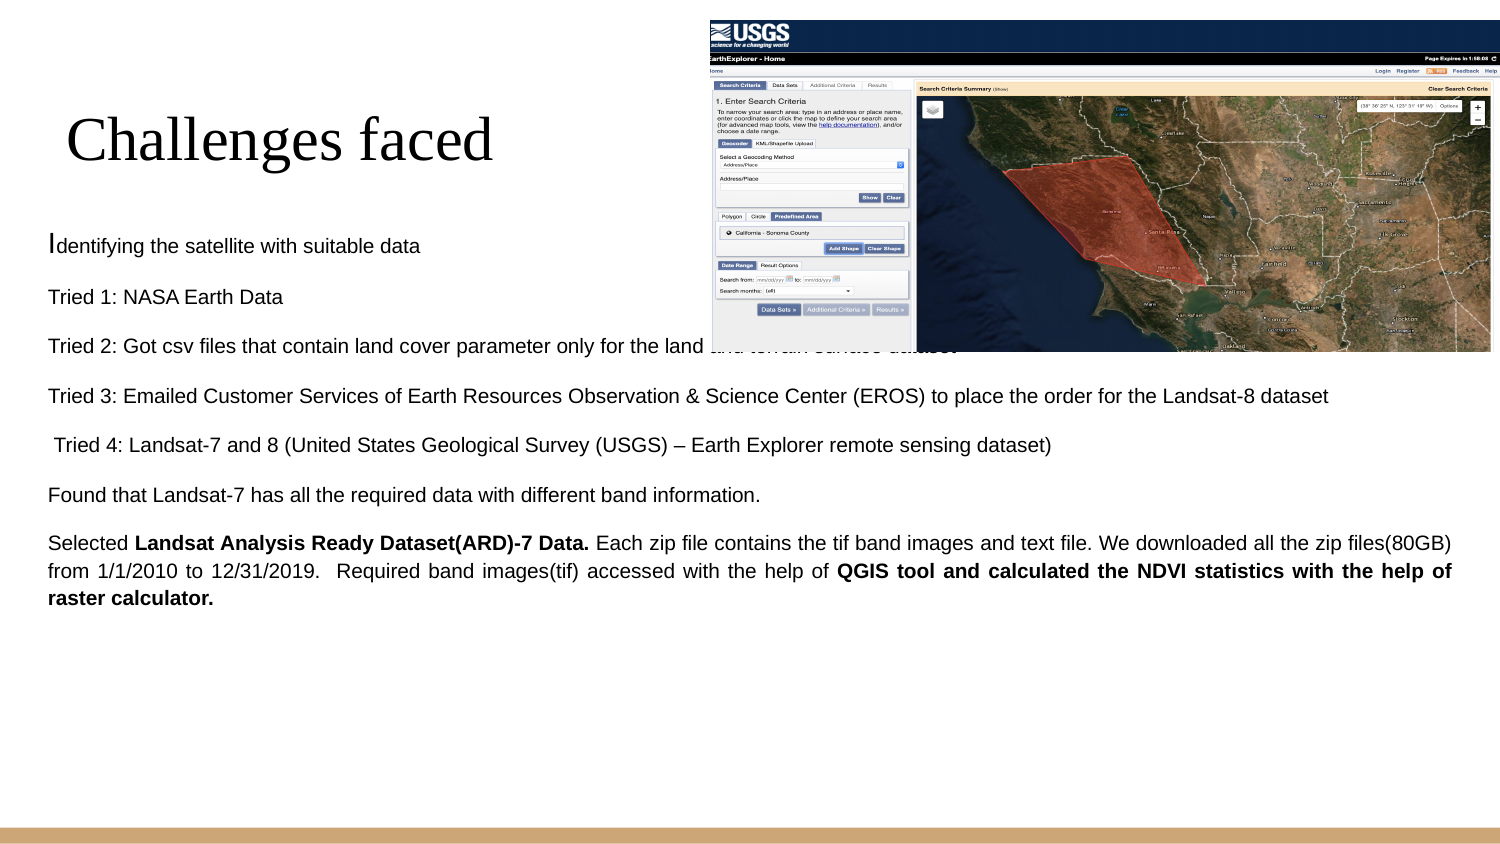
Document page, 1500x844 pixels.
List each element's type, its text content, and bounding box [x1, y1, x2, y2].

list Identifying the satellite with suitable data Tried 1: NASA Earth Data Tried 2: Got csv files that contain land cover parameter only for the land and terrain surface dataset Tried 3: Emailed Customer Services of Earth Resources Observation & Science Center (EROS) to place the order for the Landsat-8 dataset Tried 4: Landsat-7 and 8 (United States Geological Survey (USGS) – Earth Explorer remote sensing dataset) Found that Landsat-7 has all the required data with different band information. Selected Landsat Analysis Ready Dataset(ARD)-7 Data. Each zip file contains the tif band images and text file. We downloaded all the zip files(80GB) from 1/1/2010 to 12/31/2019. Required band images(tif) accessed with the help of QGIS tool and calculated the NDVI statistics with the help of raster calculator. [32, 203, 1467, 844]
title Challenges faced [51, 51, 705, 189]
picture [710, 19, 1500, 352]
